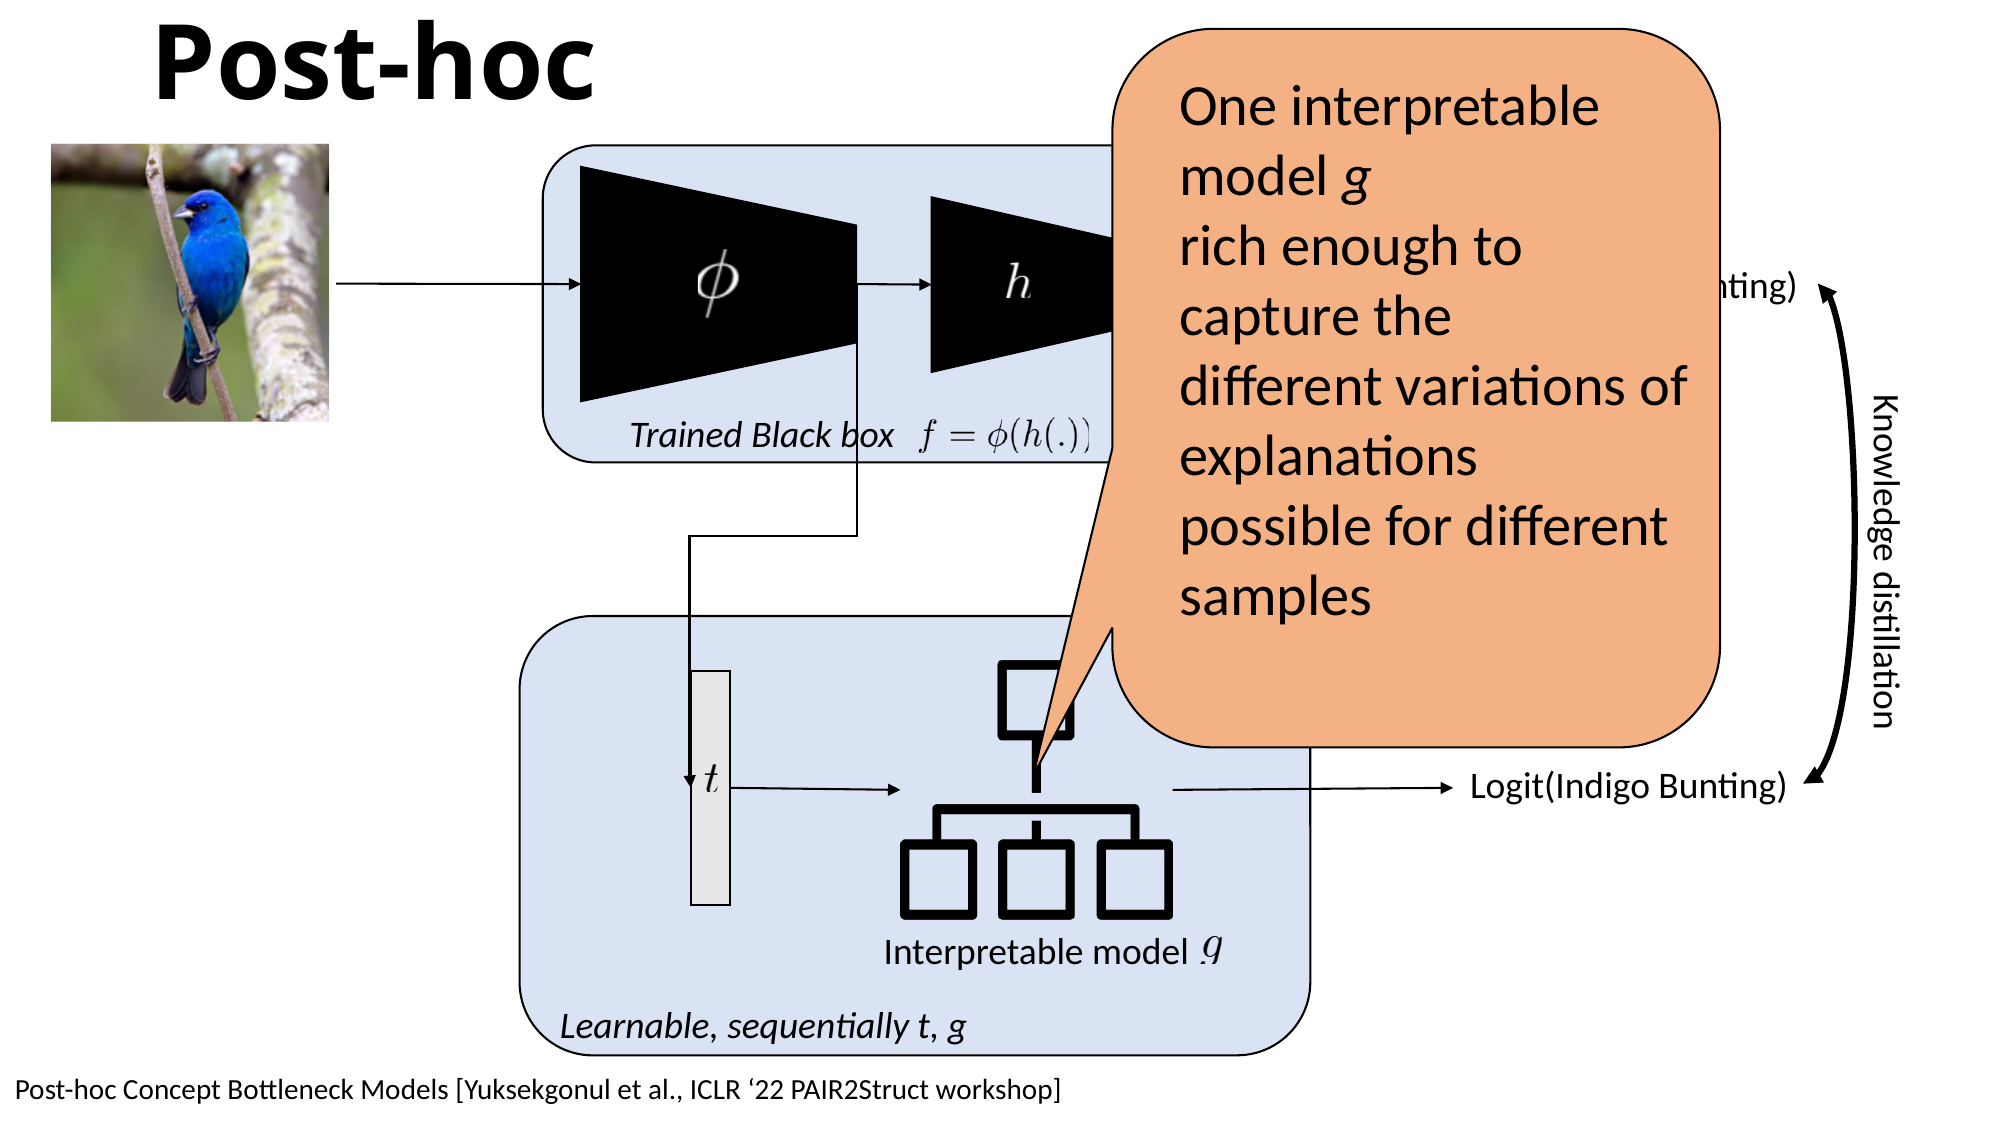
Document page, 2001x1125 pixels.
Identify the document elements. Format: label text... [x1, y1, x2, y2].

text_box [541, 144, 1111, 283]
text_box Logit(Indigo Bunting) [1455, 753, 1804, 814]
text_box [858, 286, 1111, 464]
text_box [690, 283, 856, 788]
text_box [931, 197, 1112, 372]
picture [42, 136, 337, 431]
text_box Logit(Indigo Bunting) [1726, 253, 1818, 314]
text_box Knowledge distillation [1858, 379, 1919, 745]
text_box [581, 166, 856, 402]
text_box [1112, 28, 1726, 748]
text_box [541, 286, 690, 464]
text_box Post-hoc Concept Bottleneck Models [Yuksekgonul et al., ICLR ‘22 PAIR2Struct workshop] [0, 1063, 1102, 1113]
text_box Trained Black box [858, 402, 910, 463]
picture [918, 416, 1089, 453]
text_box Post-hoc [135, 0, 1027, 130]
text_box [1805, 283, 1818, 784]
text_box Trained Black box [614, 402, 690, 463]
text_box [519, 615, 1454, 1056]
